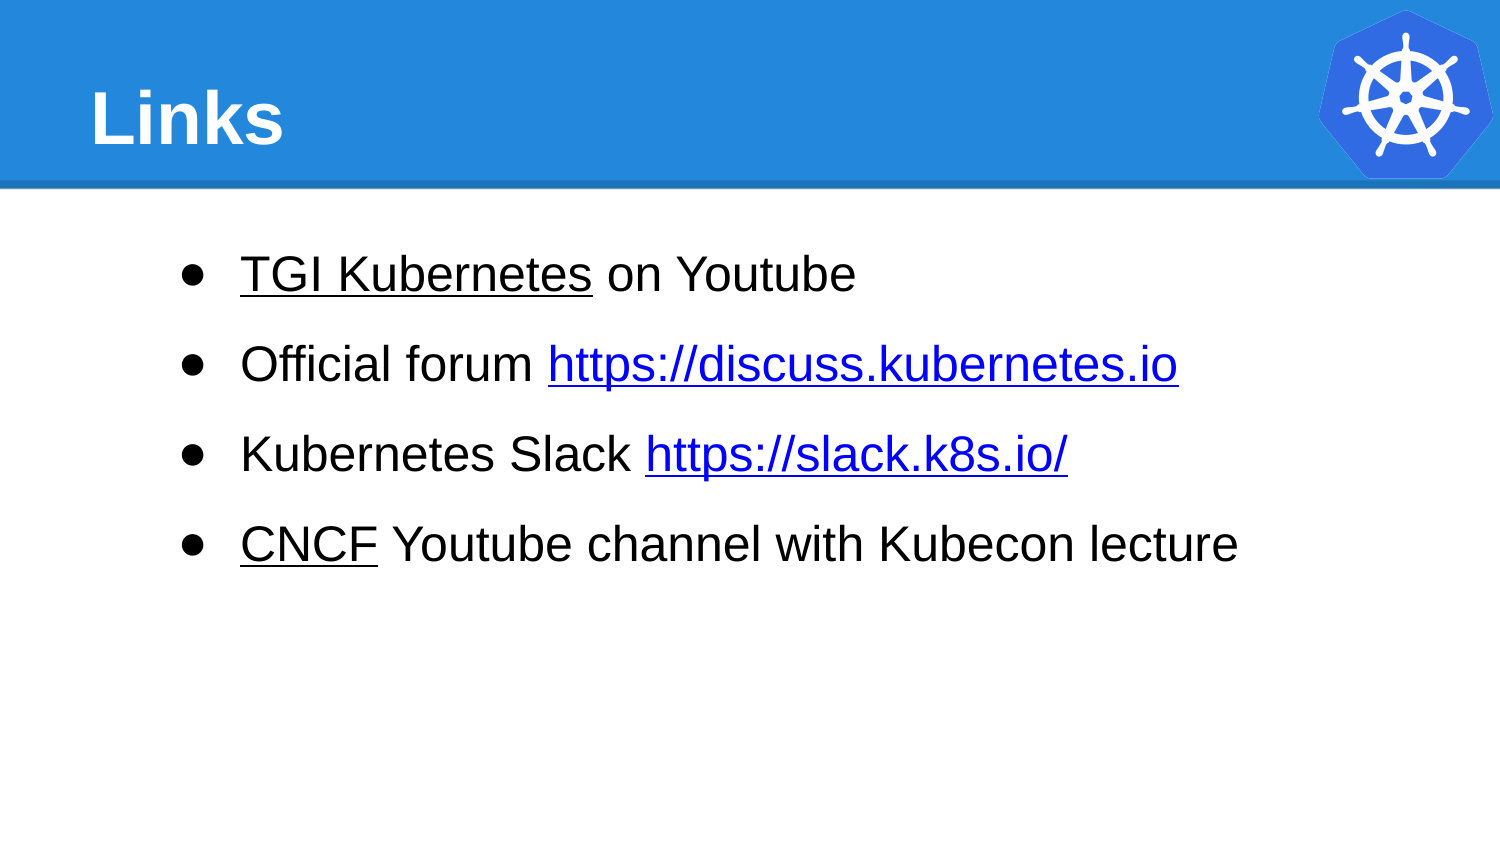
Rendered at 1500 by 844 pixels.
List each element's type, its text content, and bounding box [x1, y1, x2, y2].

picture [1318, 7, 1494, 182]
list TGI Kubernetes on Youtube Official forum https://discuss.kubernetes.io Kubernetes Slack https://slack.k8s.io/ CNCF Youtube channel with Kubecon lecture [75, 196, 1425, 808]
title Links [75, 33, 1425, 175]
